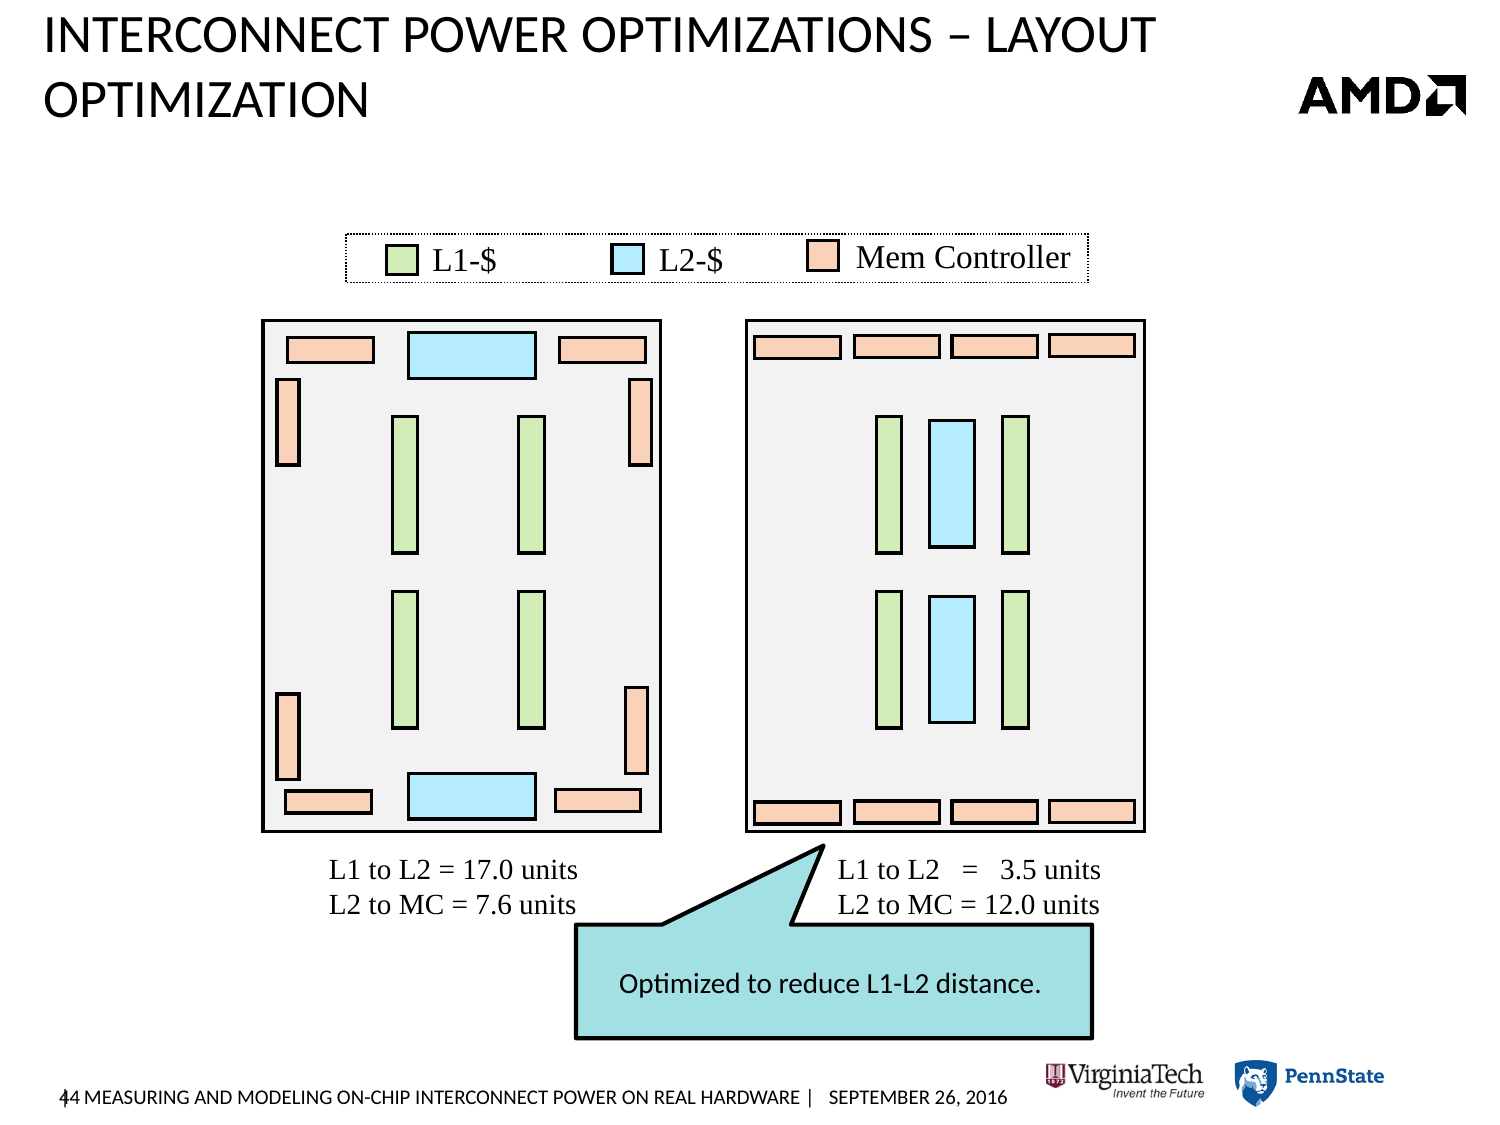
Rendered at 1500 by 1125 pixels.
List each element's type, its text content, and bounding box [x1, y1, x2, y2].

text_box Mem Controller [841, 227, 1102, 283]
text_box [392, 416, 418, 554]
text_box [951, 335, 1038, 358]
title Interconnect Power Optimizations – Layout Optimization [43, 50, 1274, 129]
text_box [1049, 800, 1135, 823]
text_box [262, 320, 661, 832]
picture [1041, 1058, 1207, 1101]
text_box [276, 694, 299, 780]
text_box [951, 801, 1038, 823]
text_box [1002, 416, 1029, 554]
text_box L1 to L2 = 3.5 units L2 to MC = 12.0 units [822, 843, 1119, 928]
picture [1298, 75, 1466, 116]
text_box [754, 336, 841, 359]
text_box [276, 379, 299, 465]
text_box [1002, 591, 1029, 729]
text_box Optimized to reduce L1-L2 distance. [573, 843, 1095, 1041]
text_box [929, 420, 975, 548]
text_box [854, 801, 940, 823]
text_box [346, 233, 1088, 283]
text_box [1049, 334, 1135, 357]
text_box [746, 320, 1145, 832]
text_box [287, 337, 374, 363]
text_box [929, 596, 975, 723]
text_box [408, 332, 536, 379]
text_box [854, 335, 940, 358]
text_box [754, 801, 841, 824]
text_box [285, 790, 372, 813]
text_box [876, 591, 902, 729]
text_box [518, 591, 545, 729]
text_box [555, 789, 641, 812]
text_box [559, 337, 646, 363]
text_box [518, 416, 545, 554]
text_box [408, 773, 536, 820]
text_box L1 to L2 = 17.0 units L2 to MC = 7.6 units [314, 843, 610, 928]
text_box [625, 687, 648, 774]
text_box [629, 379, 652, 465]
text_box [392, 591, 418, 729]
text_box [876, 416, 902, 554]
picture [1231, 1057, 1388, 1109]
